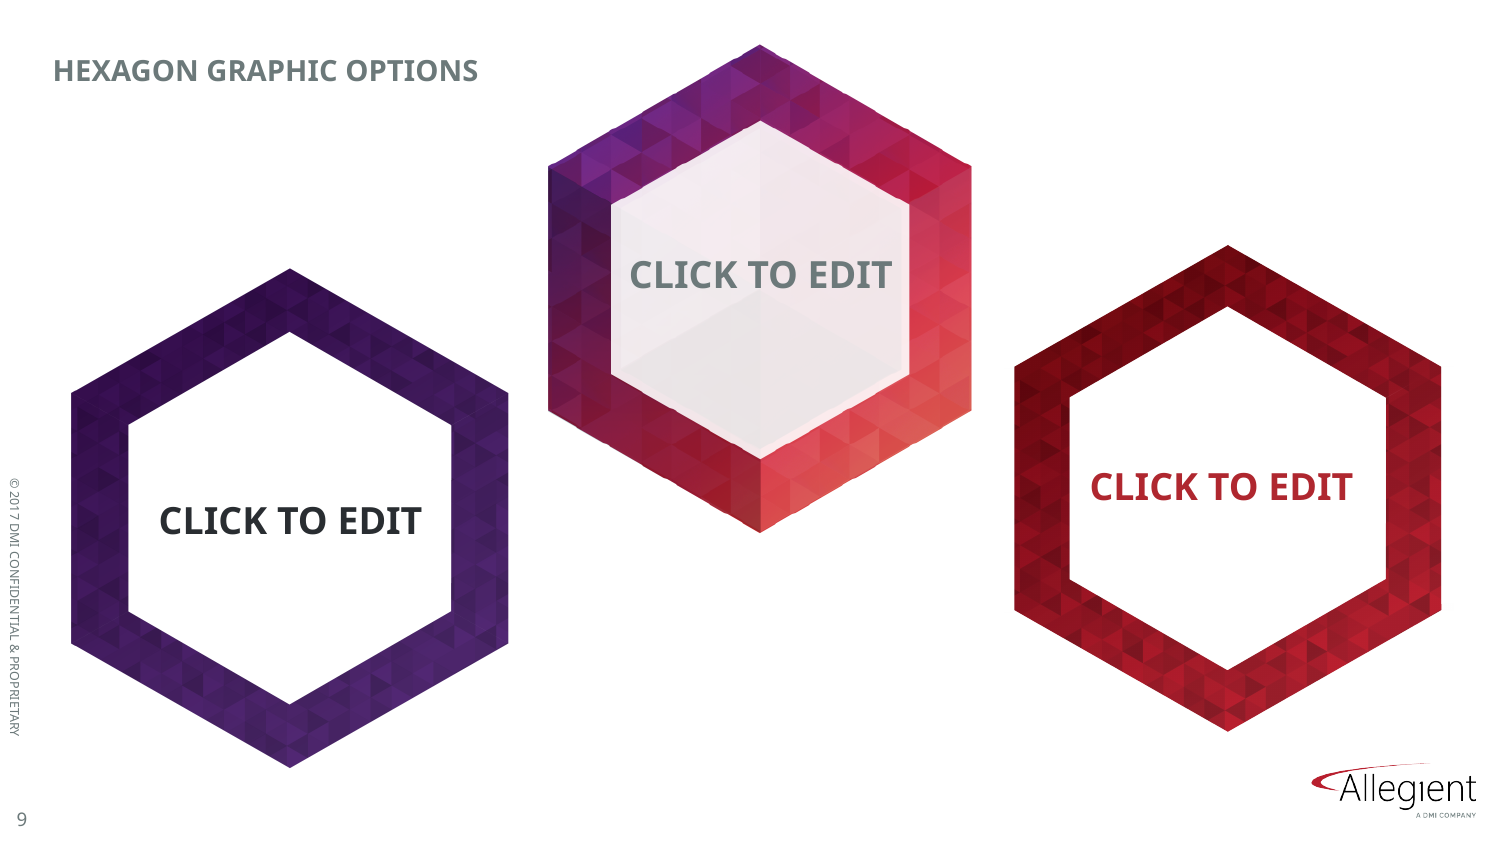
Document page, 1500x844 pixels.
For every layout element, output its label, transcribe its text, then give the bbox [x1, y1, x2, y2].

picture [1004, 240, 1454, 738]
picture [1311, 763, 1476, 818]
picture [543, 24, 980, 549]
title Hexagon graphic options [37, 37, 538, 108]
picture [63, 251, 518, 788]
slide_number 9 [1, 798, 101, 844]
